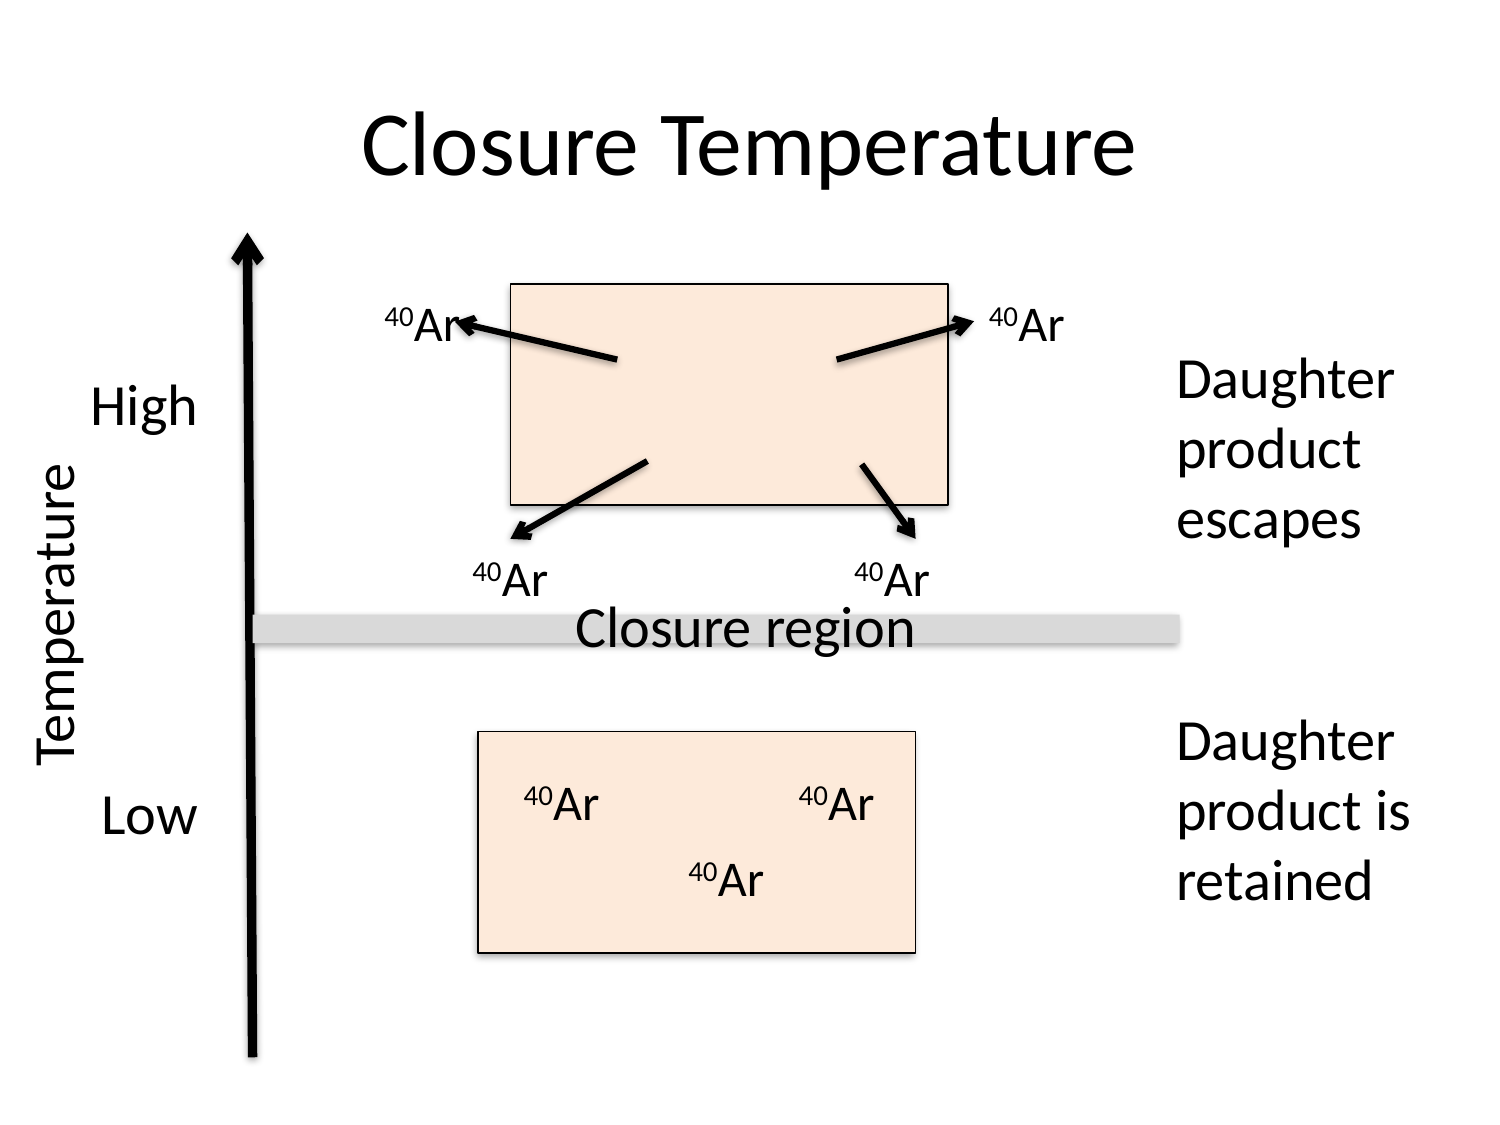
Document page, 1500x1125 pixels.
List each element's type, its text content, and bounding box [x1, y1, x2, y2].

text_box 40Ar [783, 763, 890, 839]
text_box 40Ar [673, 839, 780, 914]
text_box High [75, 359, 214, 445]
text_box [510, 460, 648, 540]
text_box Temperature [8, 448, 94, 782]
text_box [258, 614, 560, 644]
text_box 40Ar [839, 538, 946, 612]
text_box [477, 731, 916, 954]
text_box 40Ar [974, 283, 1080, 359]
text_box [454, 321, 618, 360]
text_box 40Ar [508, 763, 615, 839]
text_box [861, 464, 916, 540]
text_box Daughter product is retained [1161, 694, 1469, 920]
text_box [247, 232, 253, 1058]
text_box Daughter product escapes [1161, 333, 1425, 558]
text_box 40Ar [457, 538, 564, 612]
text_box [931, 614, 1180, 644]
text_box [510, 283, 949, 506]
text_box Low [86, 768, 213, 854]
text_box Closure region [560, 581, 931, 667]
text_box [836, 321, 972, 360]
title Closure Temperature [75, 45, 1425, 233]
text_box 40Ar [369, 283, 476, 359]
